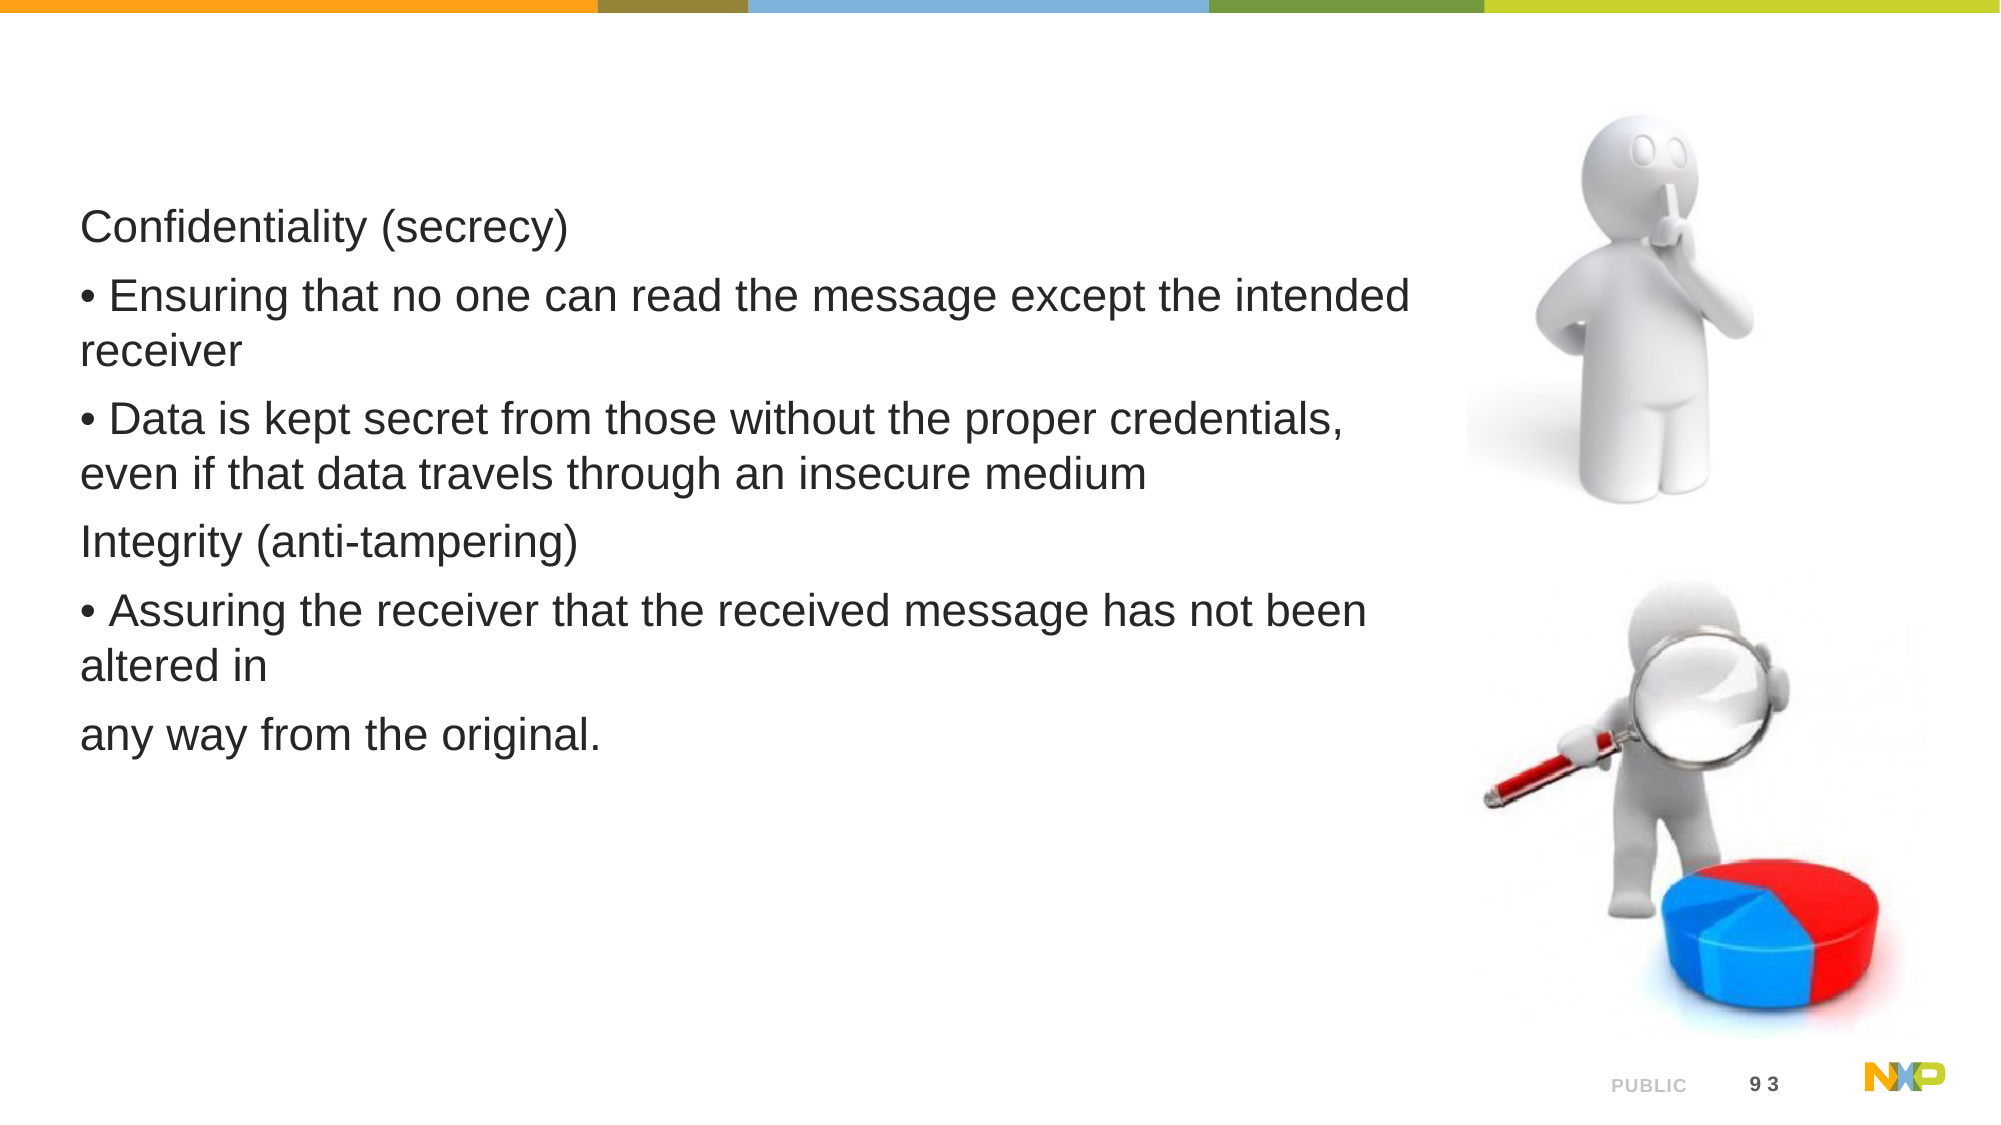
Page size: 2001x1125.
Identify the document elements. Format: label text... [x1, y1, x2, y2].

list Confidentiality (secrecy) • Ensuring that no one can read the message except the intended receiver • Data is kept secret from those without the proper credentials, even if that data travels through an insecure medium Integrity (anti-tampering) • Assuring the receiver that the received message has not been altered in any way from the original. [64, 189, 1435, 955]
picture [1467, 86, 1964, 1039]
